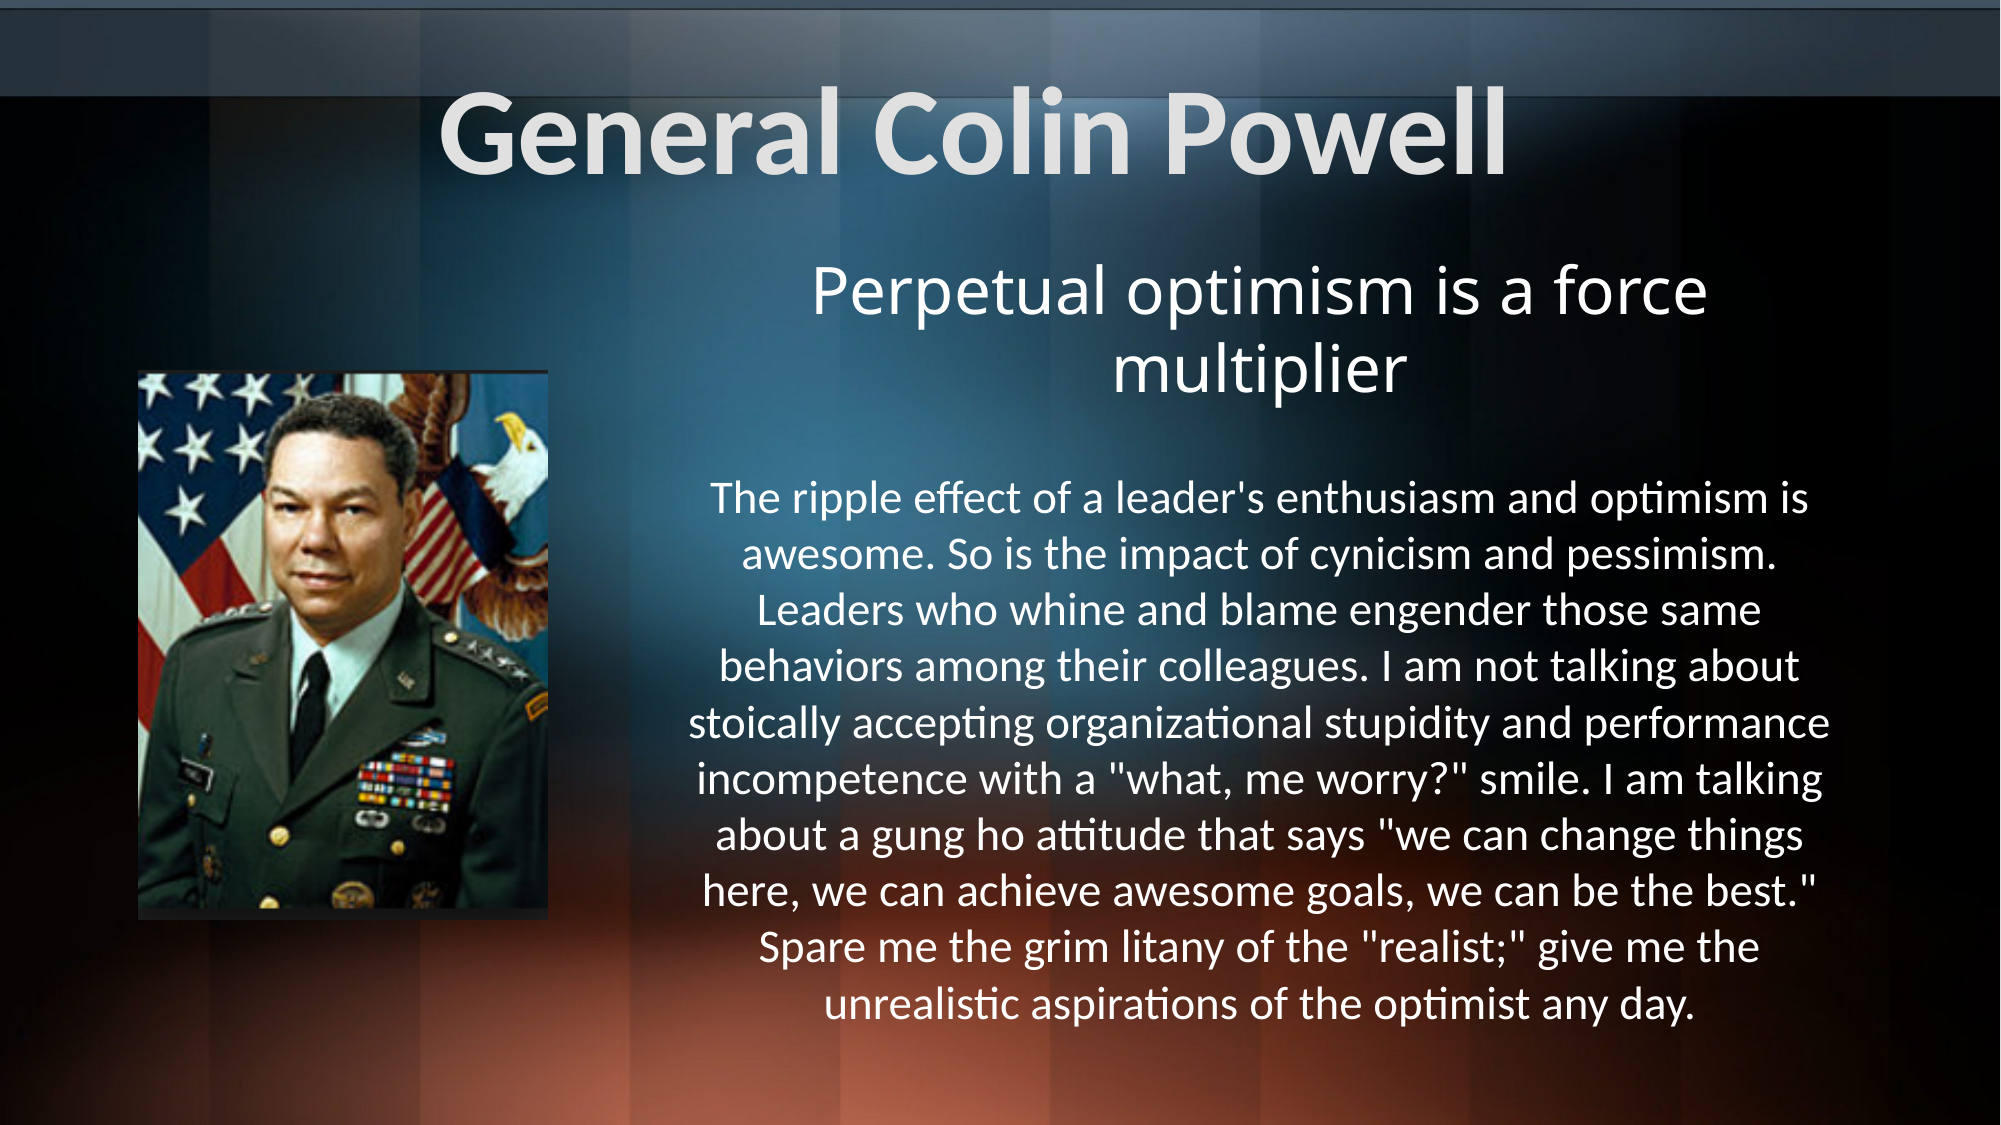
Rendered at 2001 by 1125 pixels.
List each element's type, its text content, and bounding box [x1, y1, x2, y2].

text_box General Colin Powell [146, 18, 1804, 207]
picture [0, 0, 2001, 1125]
text_box Perpetual optimism is a force multiplier The ripple effect of a leader's enthusiasm and optimism is awesome. So is the impact of cynicism and pessimism. Leaders who whine and blame engender those same behaviors among their colleagues. I am not talking about stoically accepting organizational stupidity and performance incompetence with a "what, me worry?" smile. I am talking about a gung ho attitude that says "we can change things here, we can achieve awesome goals, we can be the best." Spare me the grim litany of the "realist;" give me the unrealistic aspirations of the optimist any day. [657, 241, 1864, 1037]
